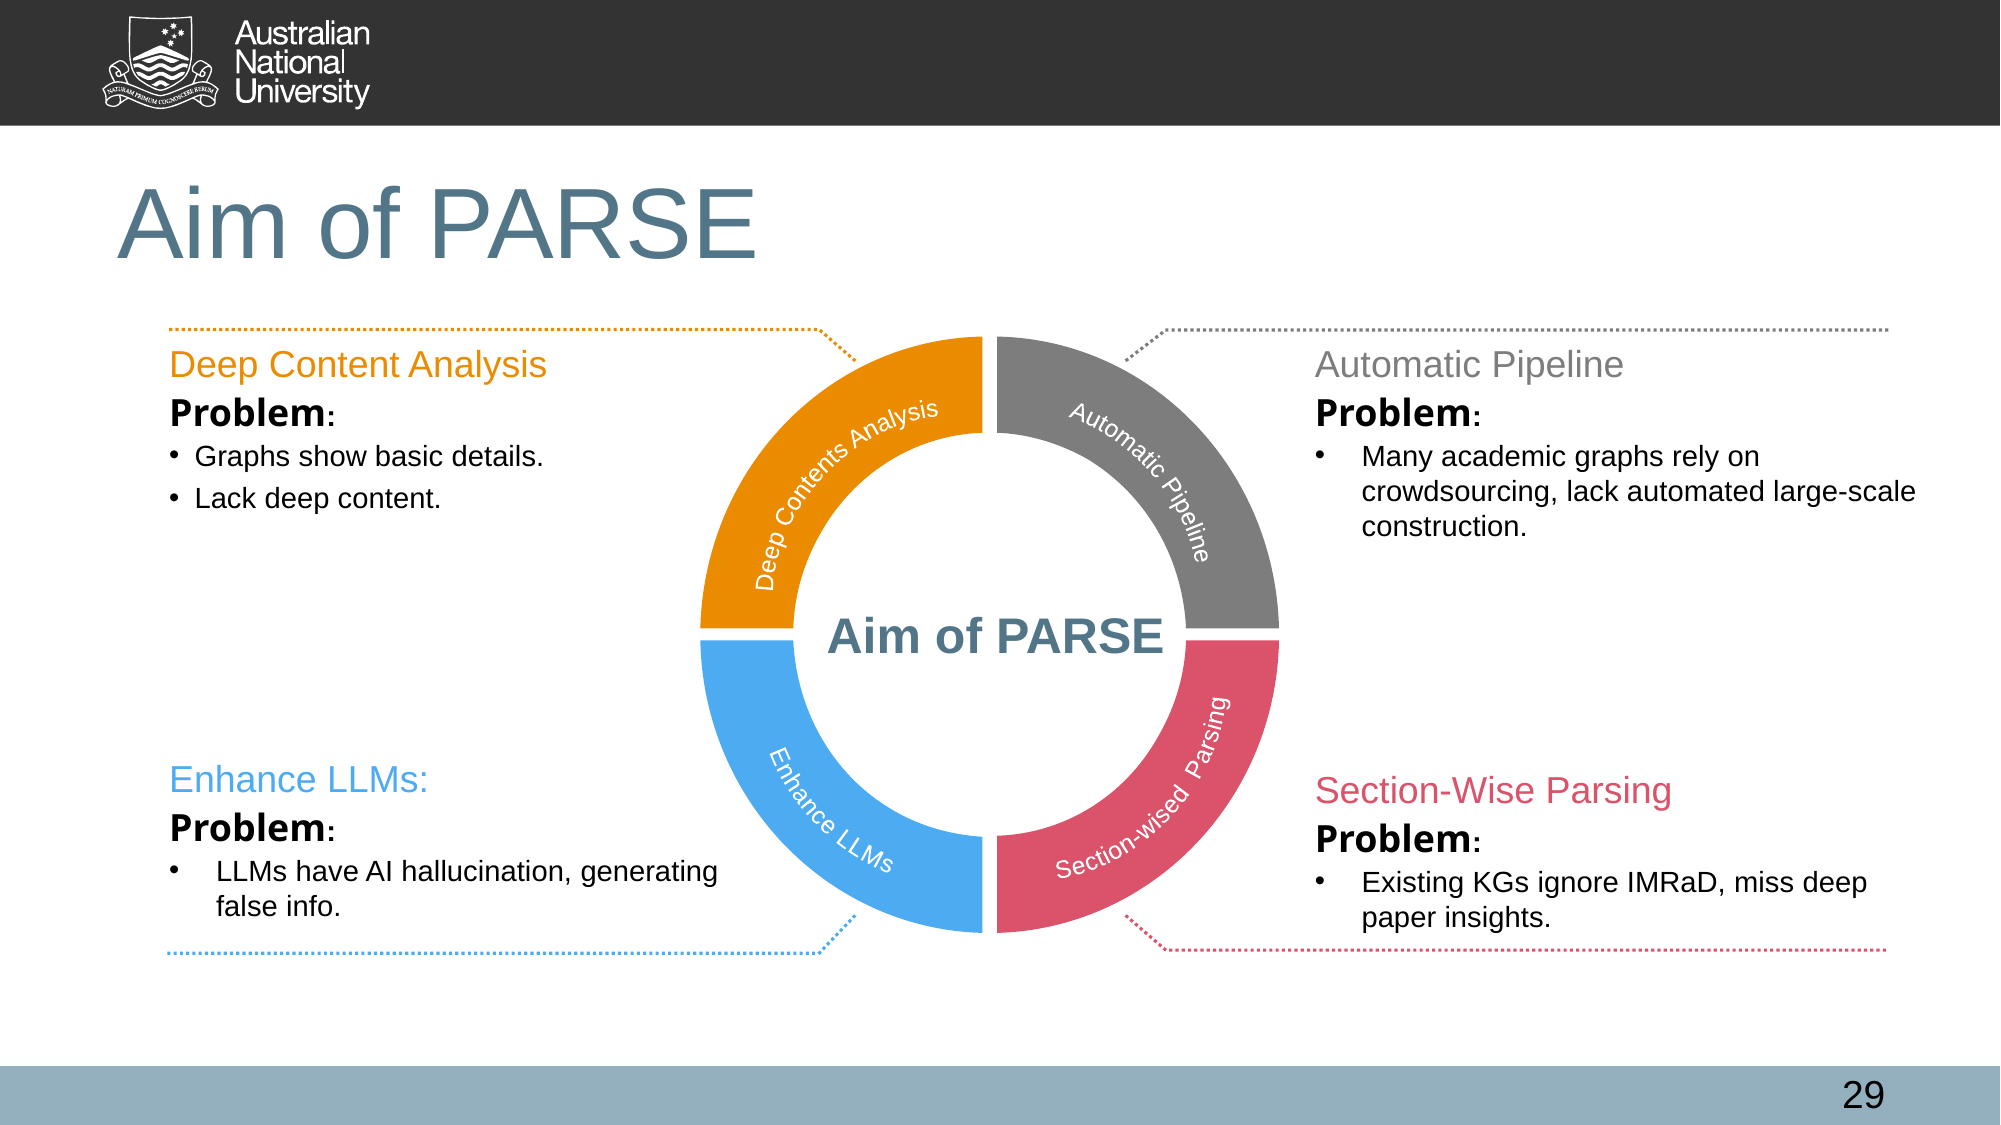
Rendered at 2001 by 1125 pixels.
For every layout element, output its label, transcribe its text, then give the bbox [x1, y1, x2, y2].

text_box [1159, 330, 1888, 354]
text_box Section-Wise Parsing Problem: Existing KGs ignore IMRaD, miss deep paper insights. [1314, 766, 1938, 934]
slide_number 29 [1771, 1062, 1900, 1098]
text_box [700, 336, 1280, 934]
text_box [167, 924, 831, 954]
text_box [167, 329, 826, 353]
text_box Automatic Pipeline Problem: Many academic graphs rely on crowdsourcing, lack automated large-scale construction. [1314, 340, 1938, 543]
title Aim of PARSE [102, 125, 1903, 313]
text_box Deep Content Analysis Problem: Graphs show basic details. Lack deep content. [169, 340, 695, 515]
text_box [1155, 923, 1888, 951]
text_box Enhance LLMs: Problem: LLMs have AI hallucination, generating false info. [169, 754, 695, 922]
